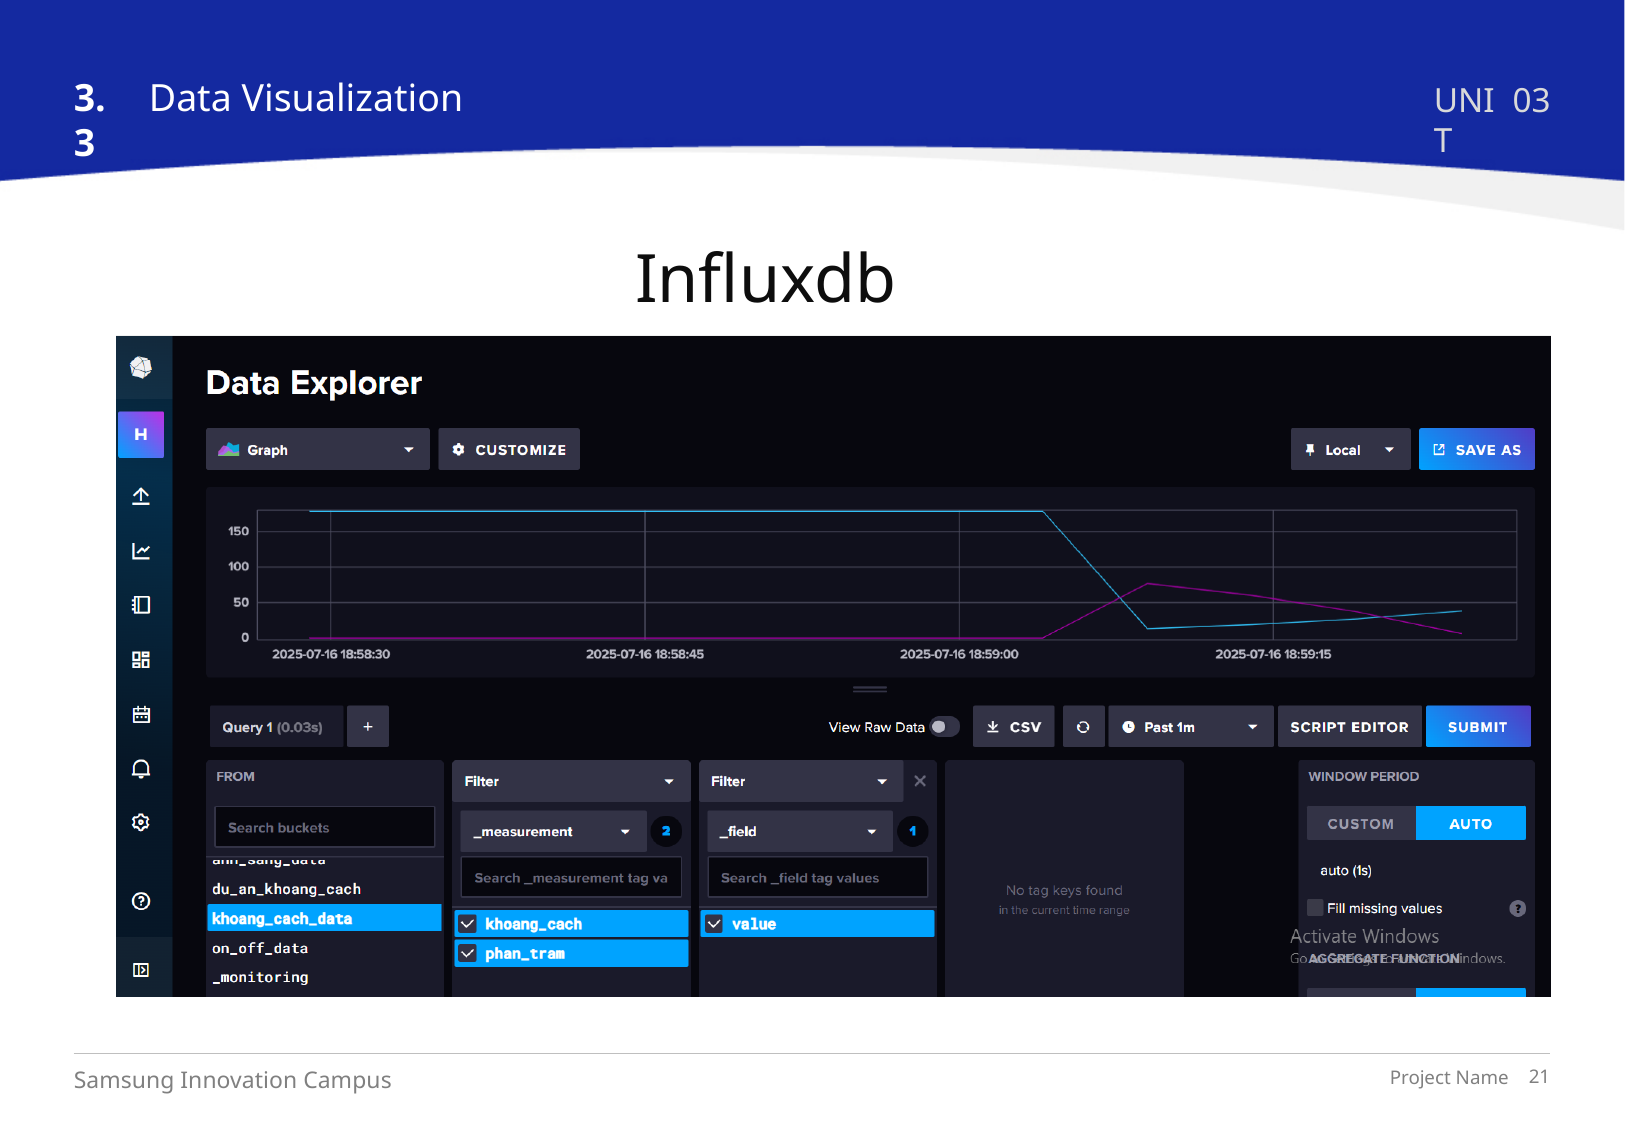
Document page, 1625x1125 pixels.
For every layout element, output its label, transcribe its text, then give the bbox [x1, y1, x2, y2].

title Influxdb [73, 236, 1475, 317]
list Data Visualization [129, 73, 1252, 120]
list UNIT [1433, 78, 1511, 120]
picture [0, 0, 1625, 1125]
list 03 [1511, 78, 1551, 120]
list 3.3 [73, 73, 127, 120]
